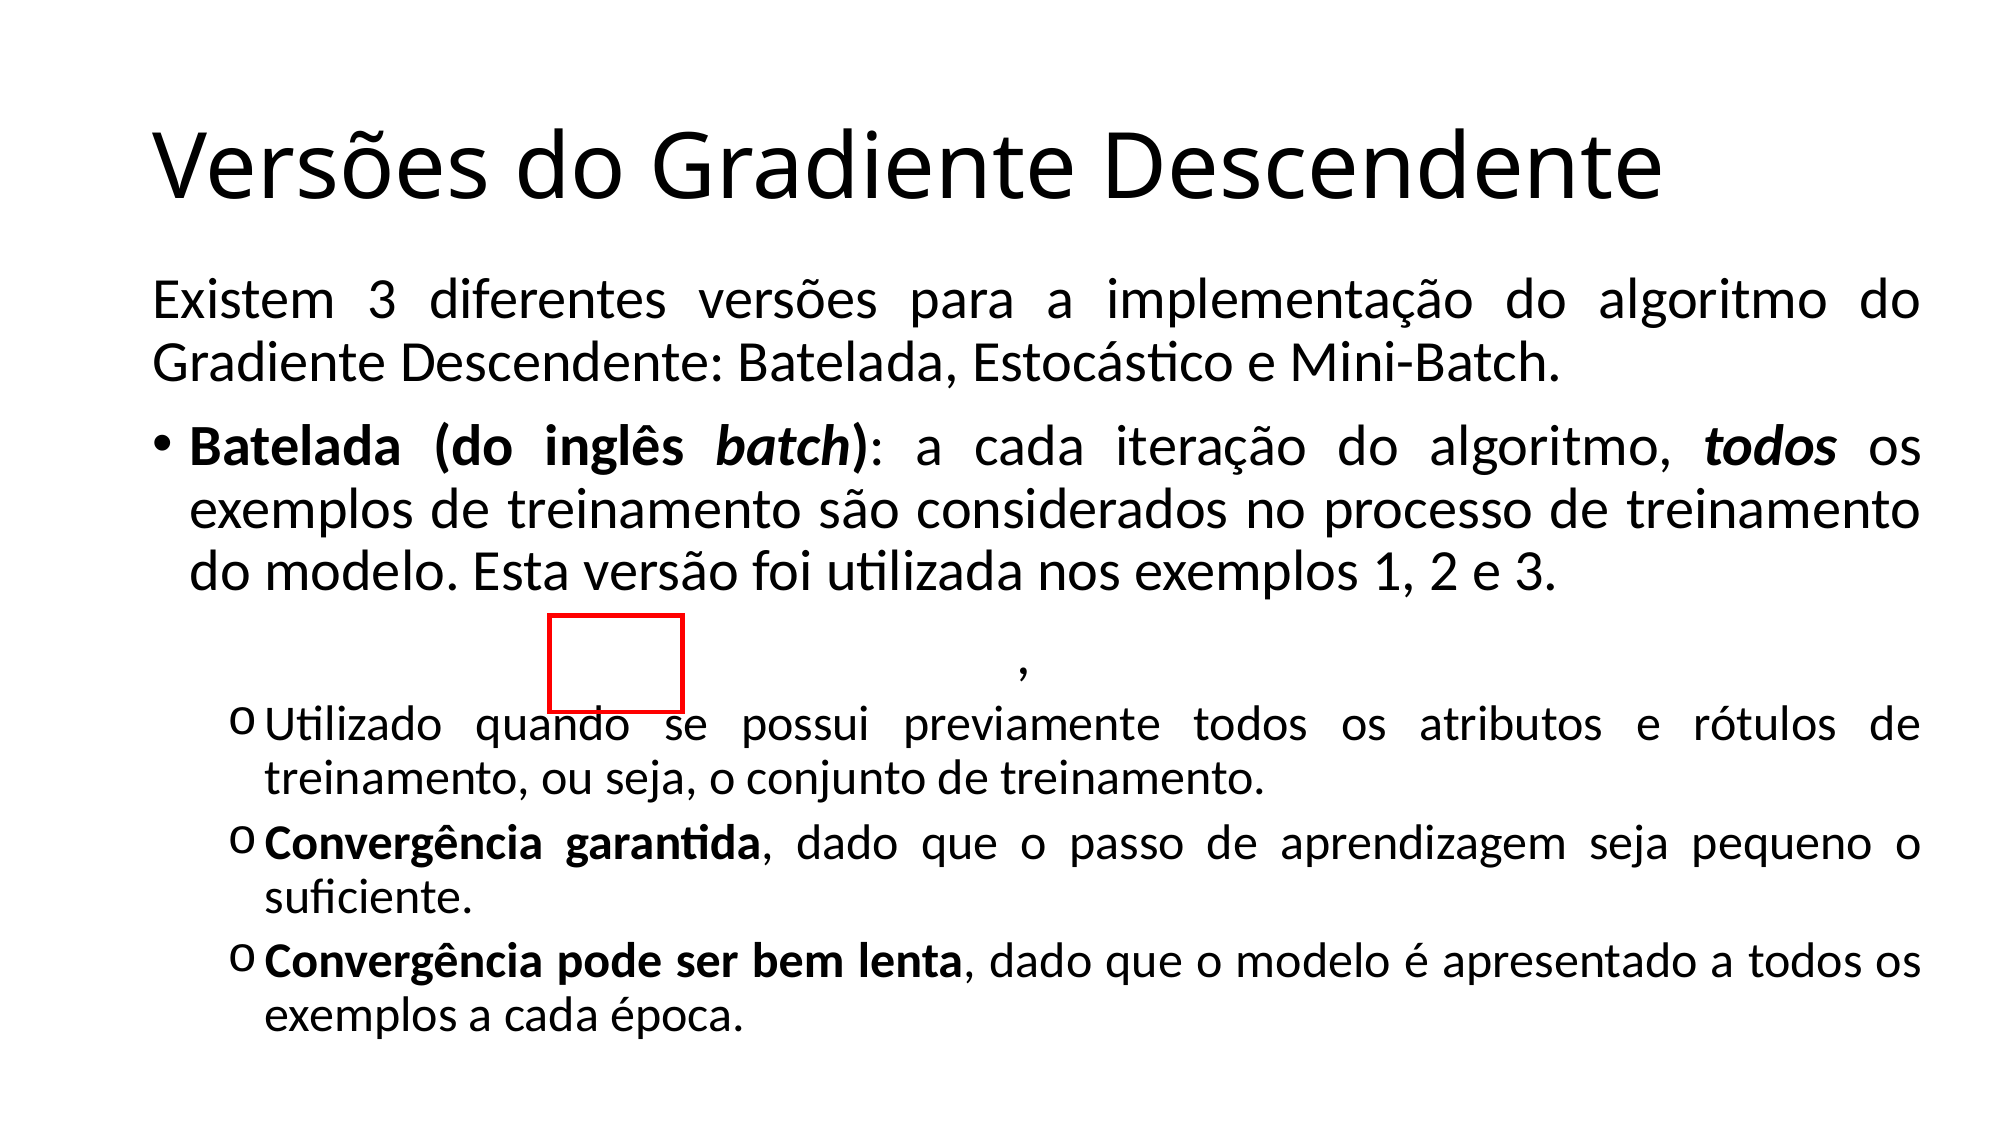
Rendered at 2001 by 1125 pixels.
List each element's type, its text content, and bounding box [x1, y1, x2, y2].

text_box [549, 614, 684, 713]
title Versões do Gradiente Descendente [137, 59, 1863, 278]
